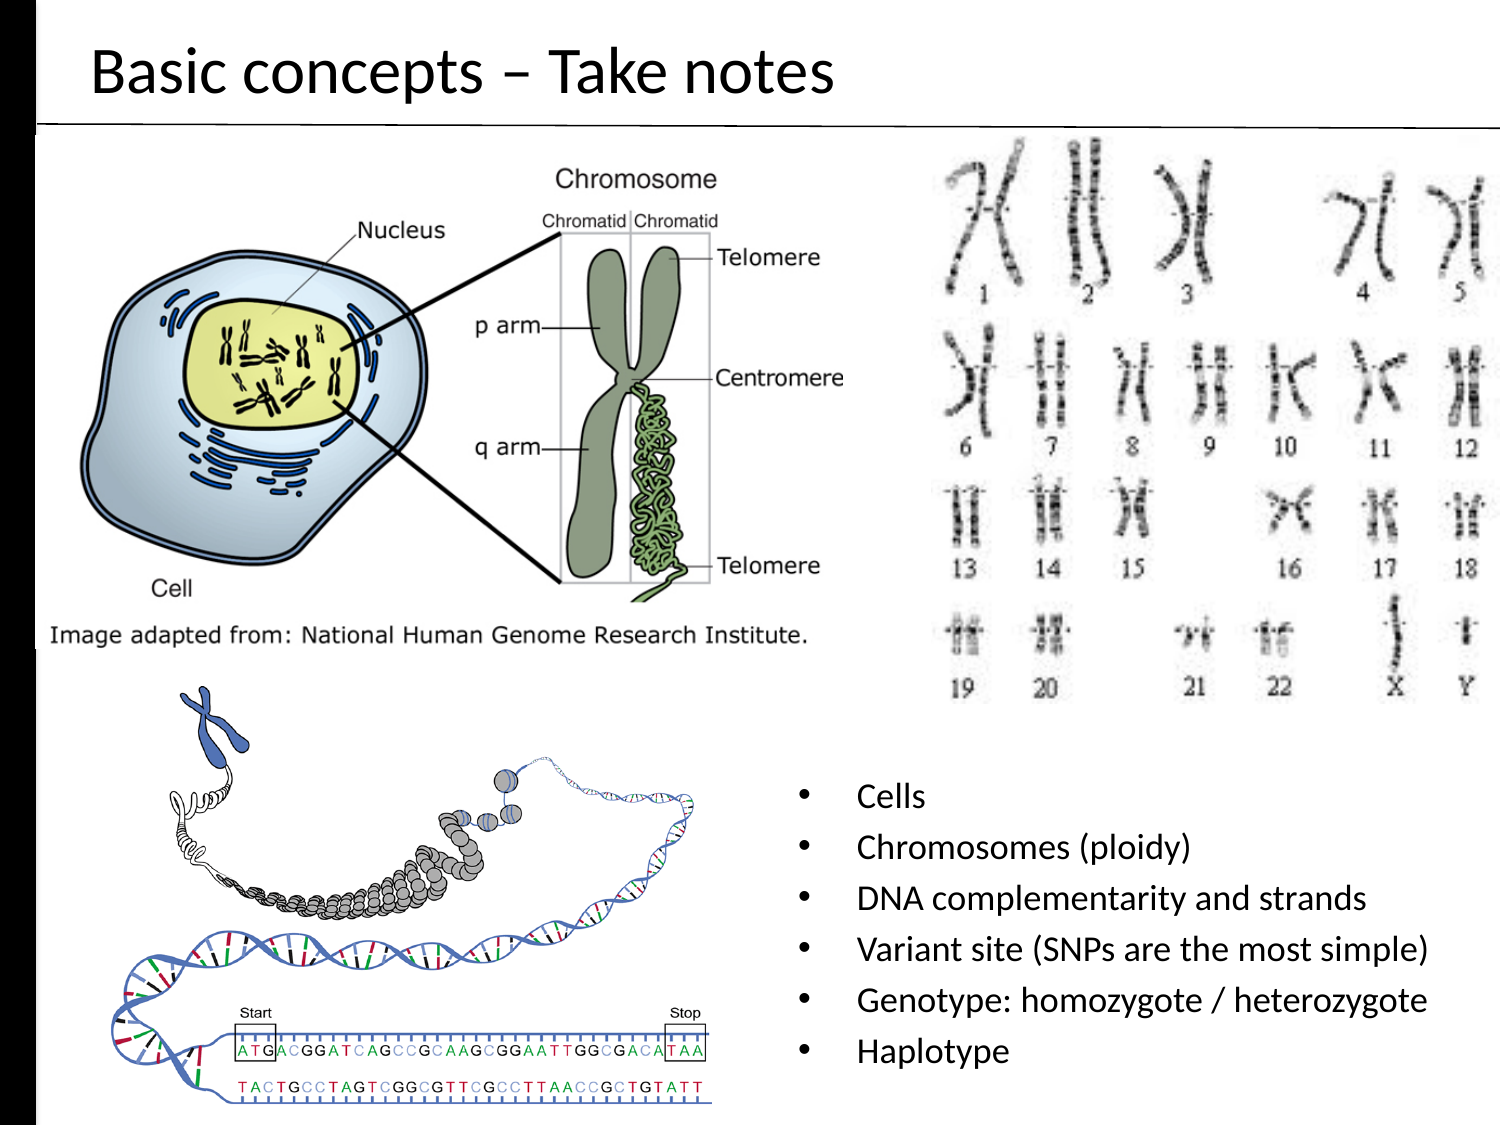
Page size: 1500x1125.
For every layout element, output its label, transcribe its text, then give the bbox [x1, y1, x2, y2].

picture [931, 134, 1500, 704]
picture [91, 674, 749, 1112]
picture [34, 135, 843, 649]
list Cells Chromosomes (ploidy) DNA complementarity and strands Variant site (SNPs are the most simple) Genotype: homozygote / heterozygote Haplotype [783, 764, 1462, 1083]
title Basic concepts – Take notes [75, 6, 1425, 127]
